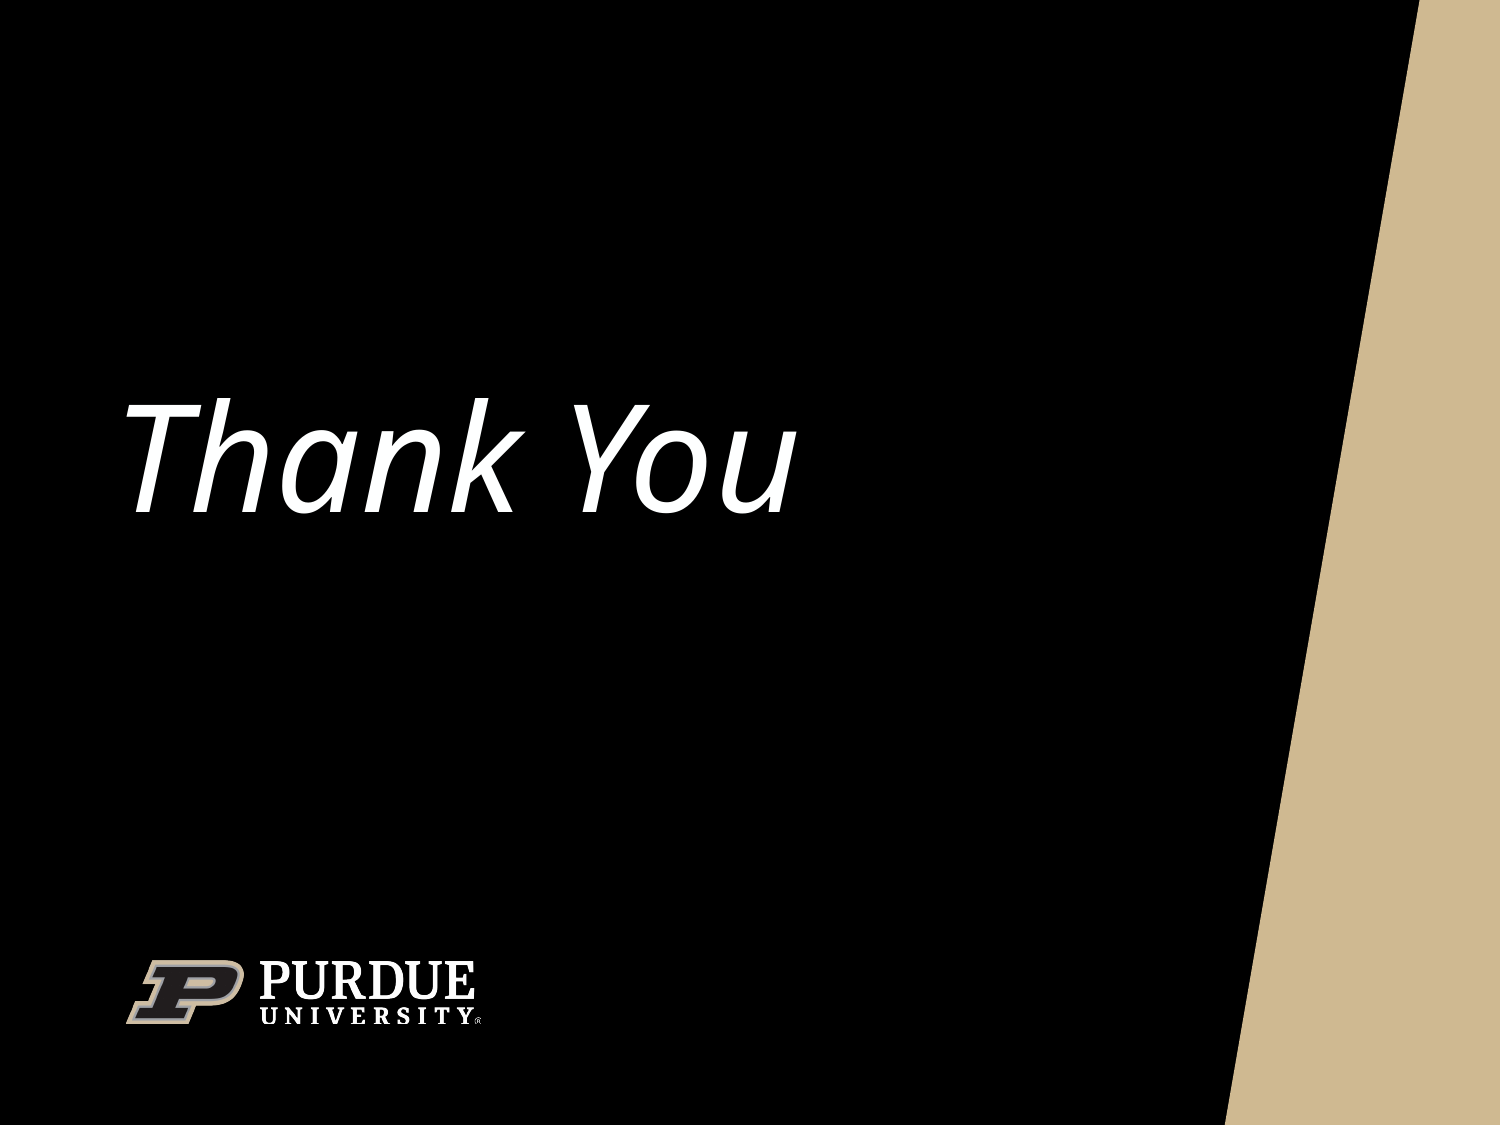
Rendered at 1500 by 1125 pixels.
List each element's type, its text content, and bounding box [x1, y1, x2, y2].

title Thank You [99, 404, 1081, 523]
